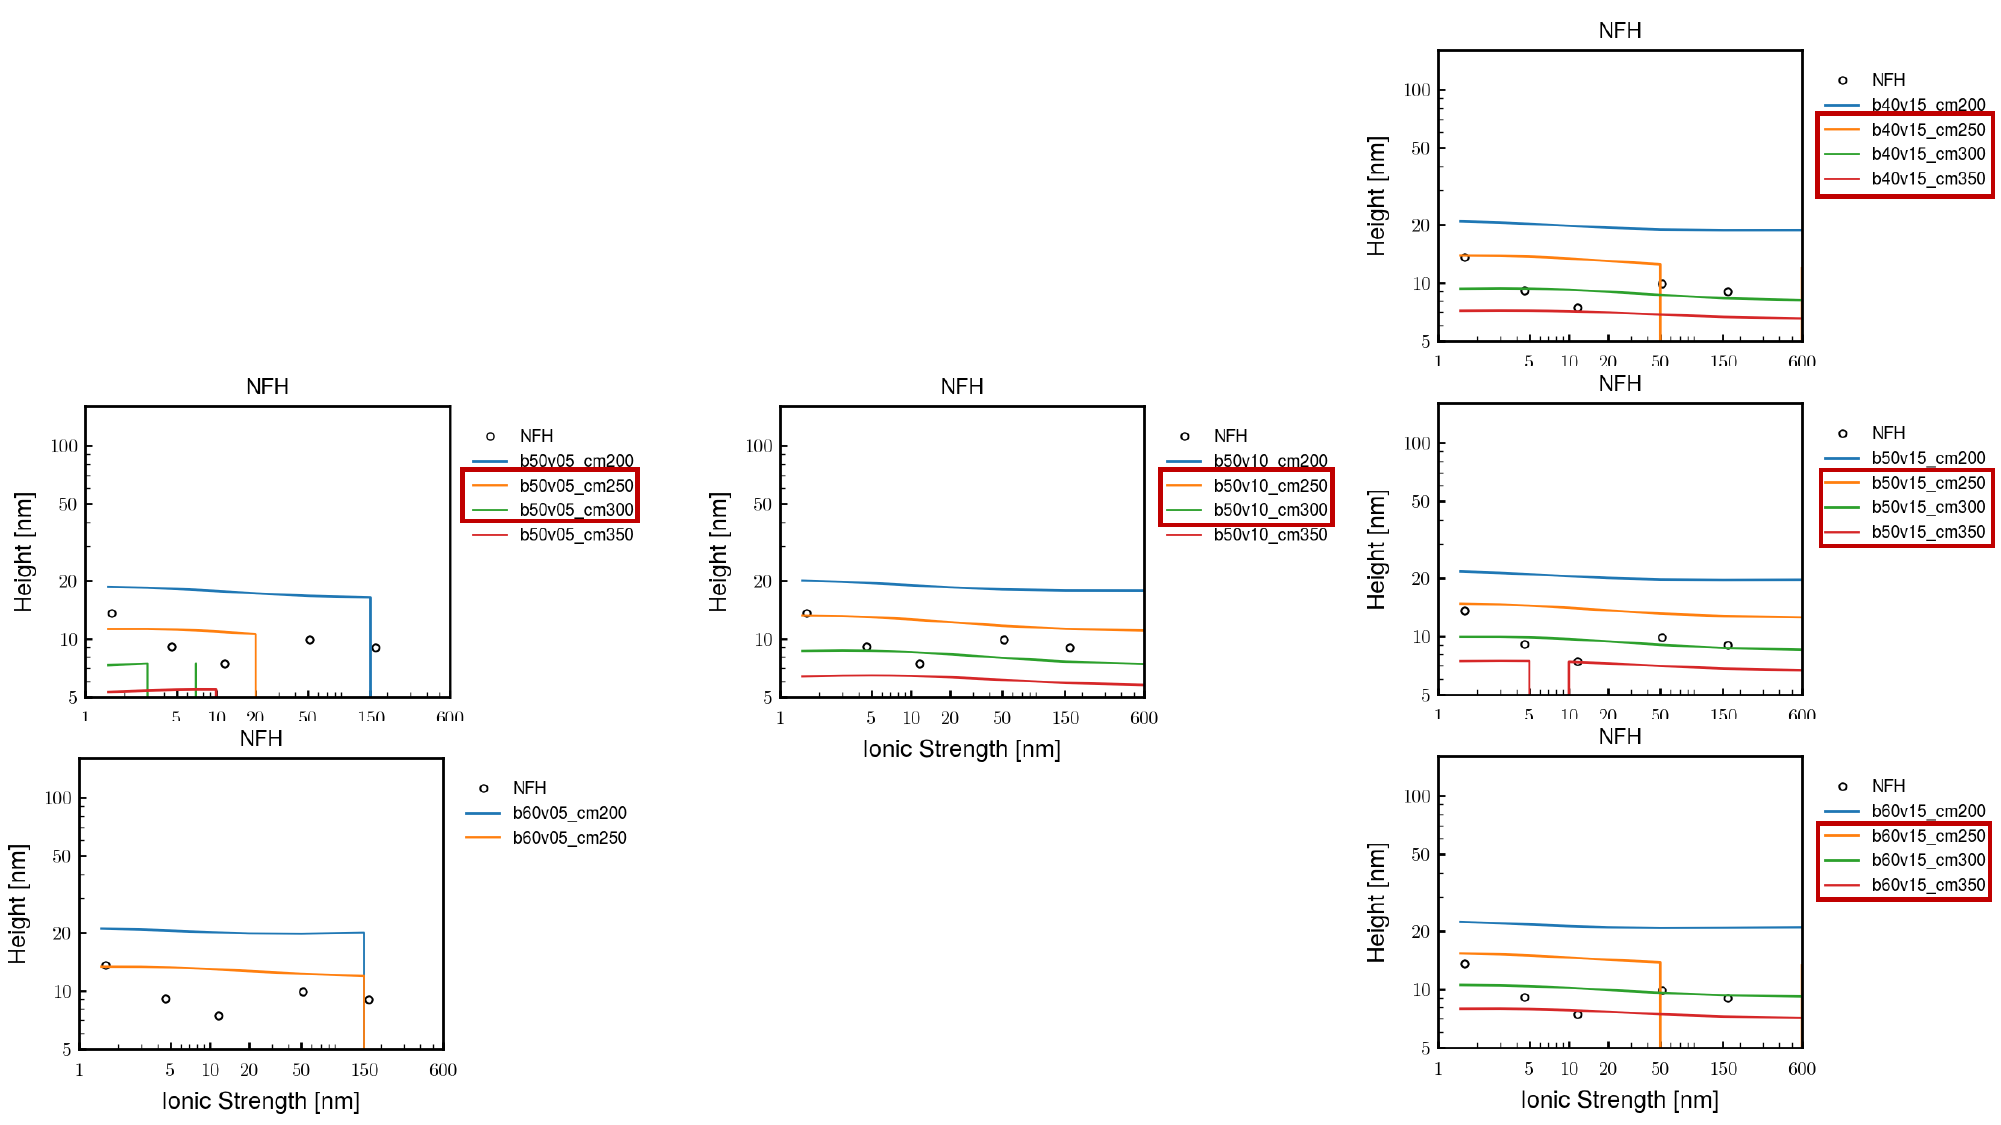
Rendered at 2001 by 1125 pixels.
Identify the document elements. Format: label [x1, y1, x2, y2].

picture [701, 369, 1342, 771]
picture [0, 369, 648, 1122]
picture [1359, 13, 2000, 1121]
